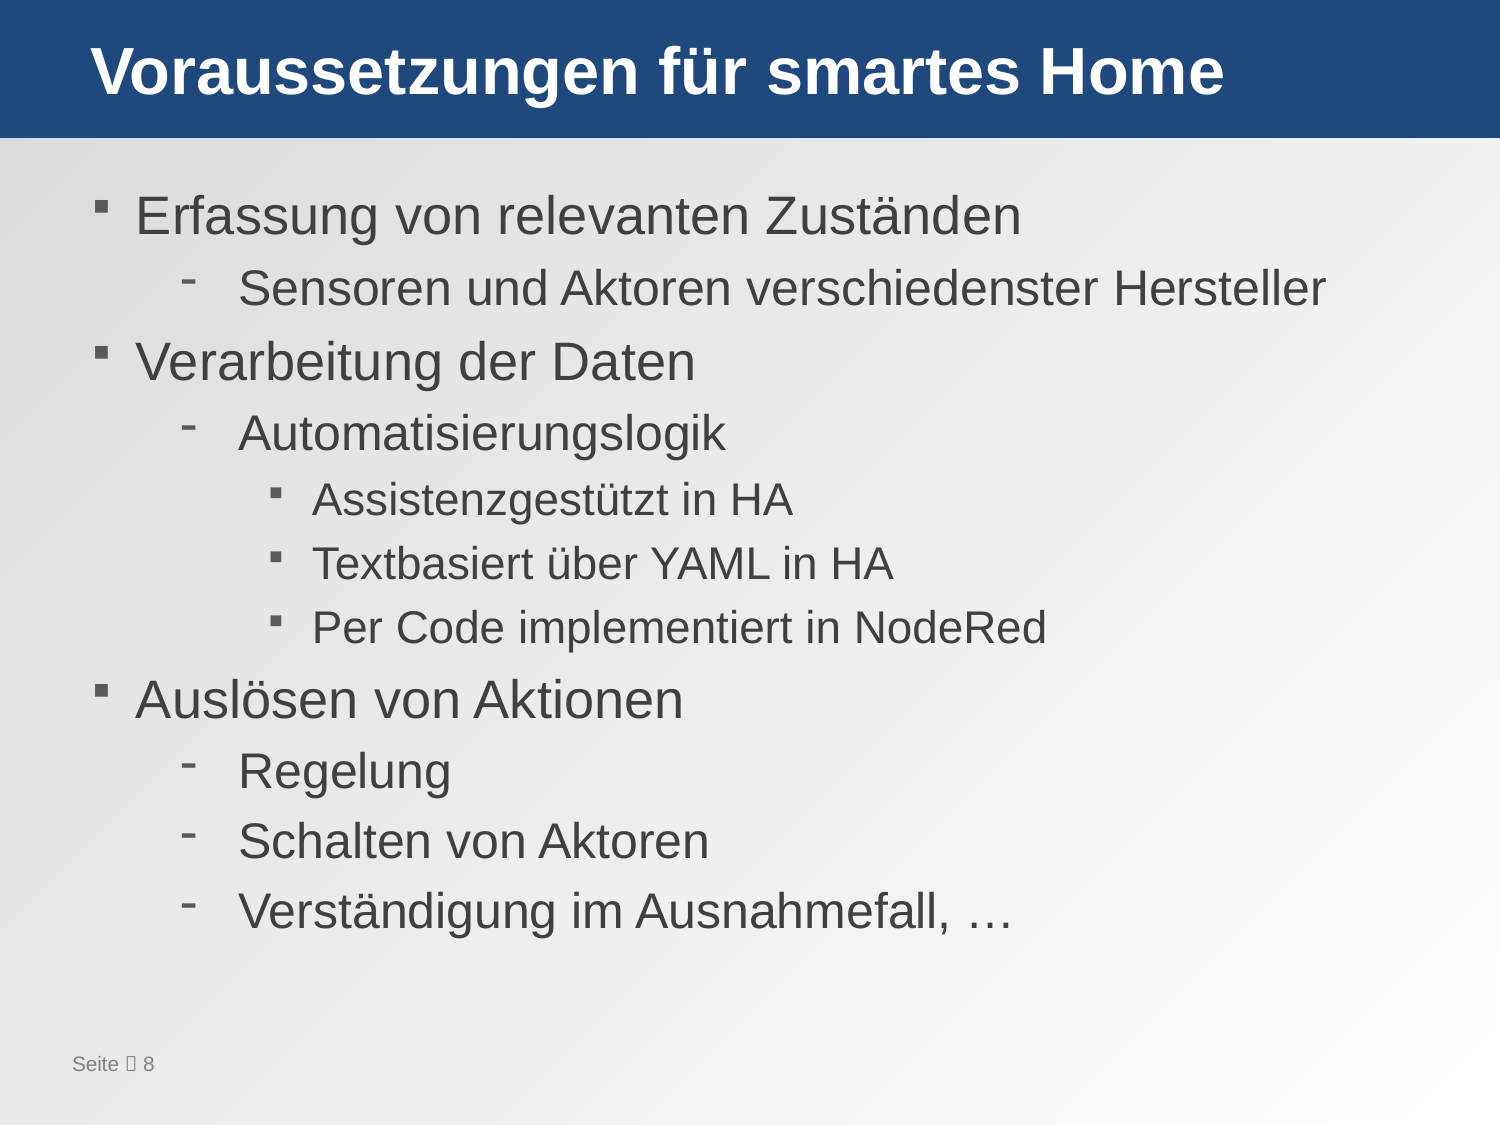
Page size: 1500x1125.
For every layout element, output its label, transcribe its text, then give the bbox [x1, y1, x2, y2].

title Voraussetzungen für smartes Home [75, 20, 1425, 208]
list Erfassung von relevanten Zuständen Sensoren und Aktoren verschiedenster Hersteller Verarbeitung der Daten Automatisierungslogik Assistenzgestützt in HA Textbasiert über YAML in HA Per Code implementiert in NodeRed Auslösen von Aktionen Regelung Schalten von Aktoren Verständigung im Ausnahmefall, … [76, 172, 1424, 929]
